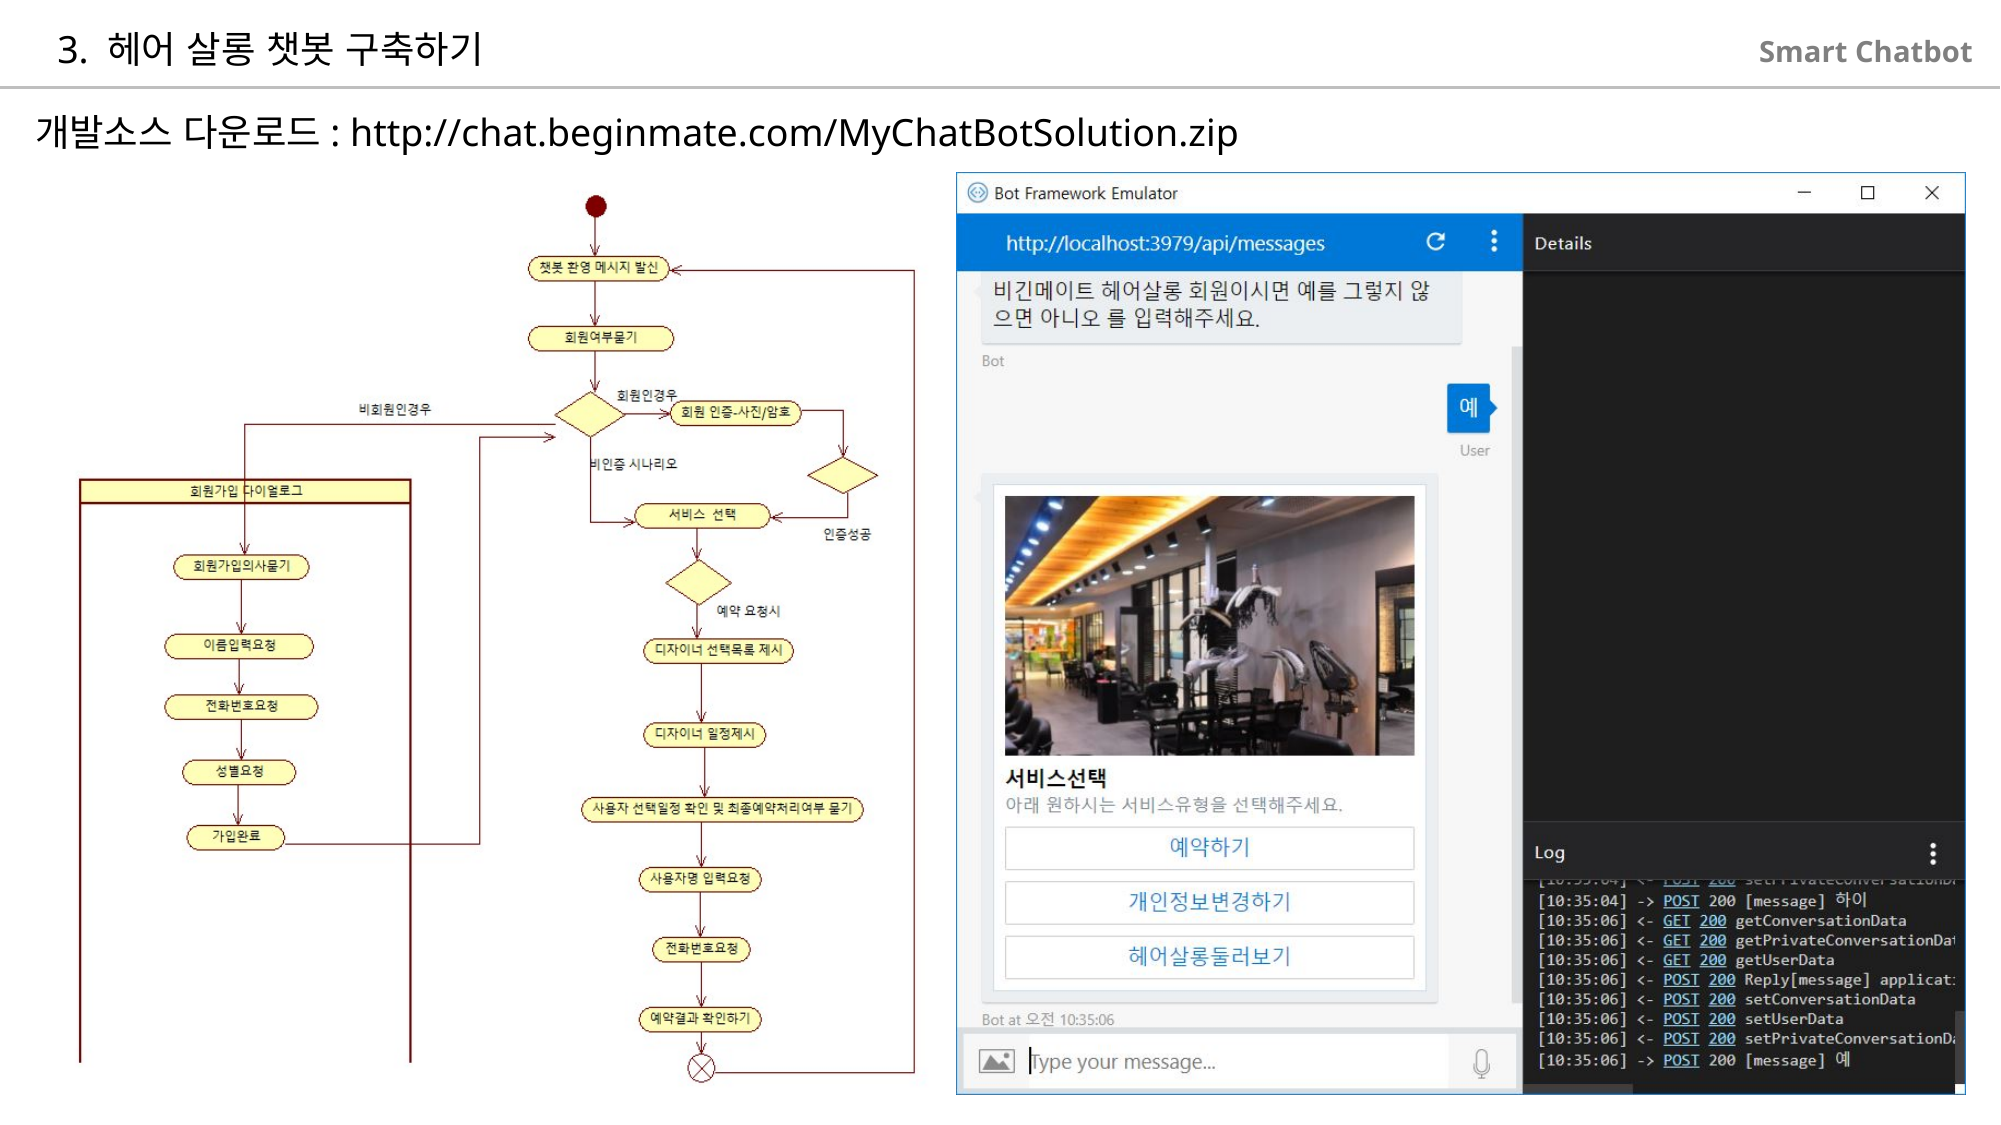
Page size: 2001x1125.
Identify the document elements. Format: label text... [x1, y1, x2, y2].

text_box 3. 헤어 살롱 챗봇 구축하기 [42, 18, 499, 79]
picture [58, 172, 937, 1106]
text_box Smart Chatbot [1744, 26, 1988, 76]
picture [956, 171, 1966, 1095]
text_box 개발소스 다운로드: http://chat.beginmate.com/MyChatBotSolution.zip [20, 101, 1255, 162]
